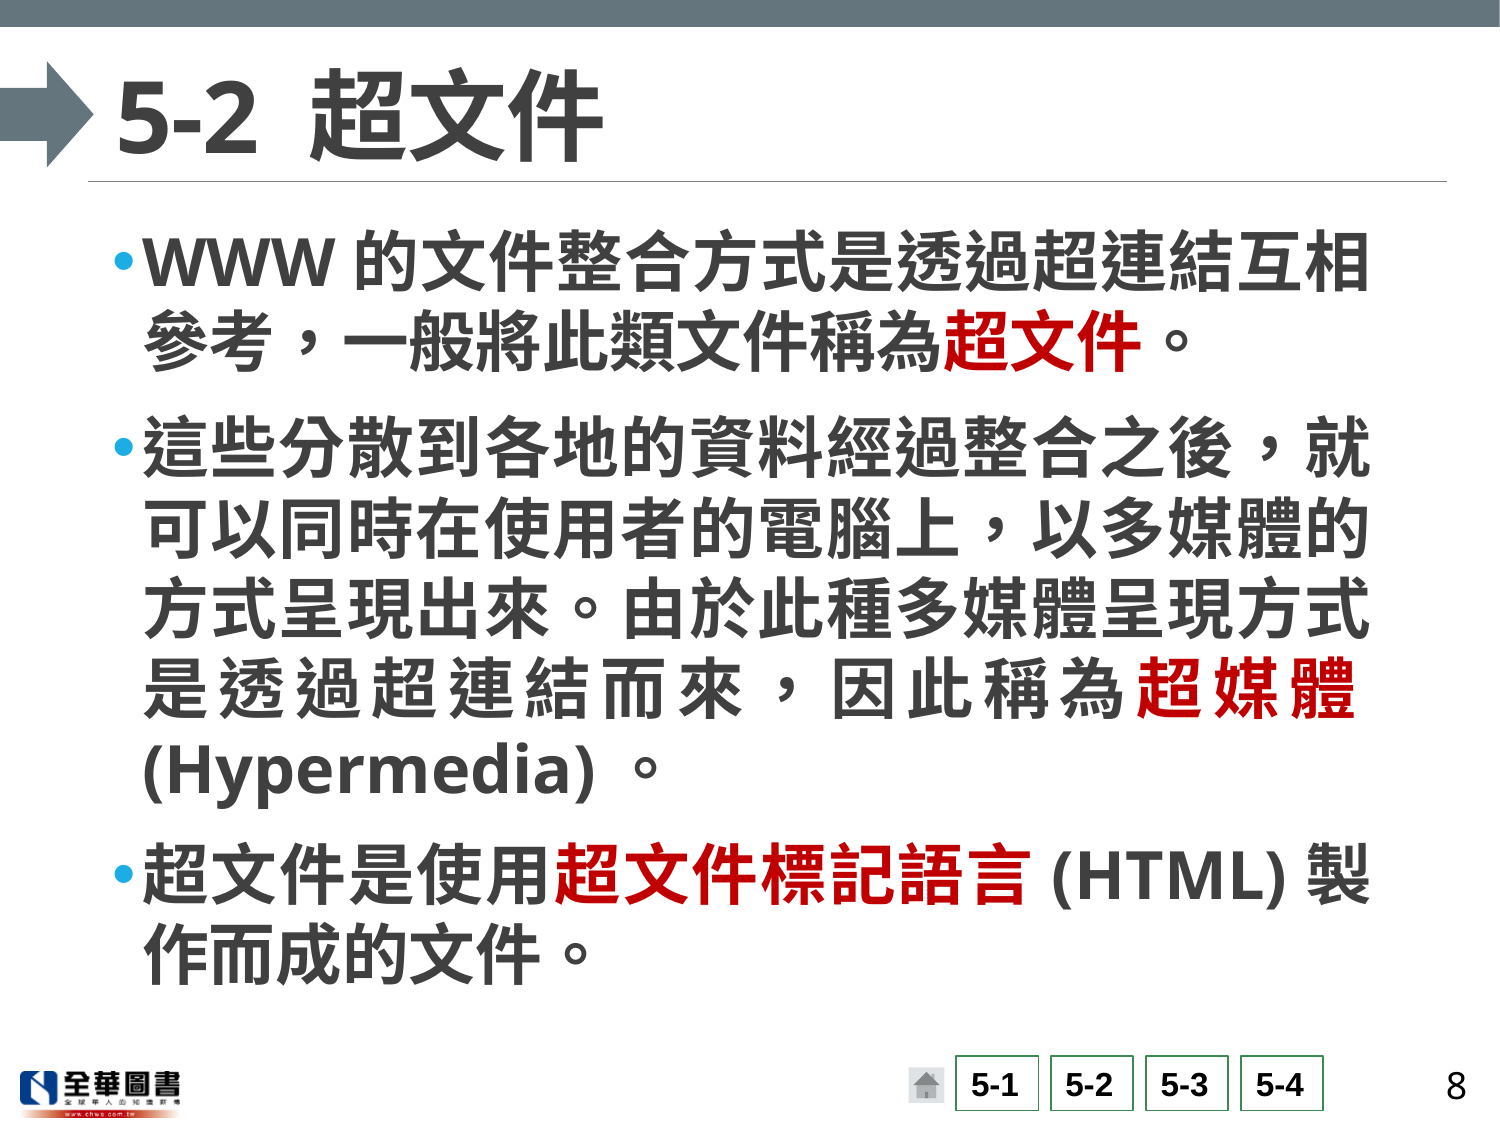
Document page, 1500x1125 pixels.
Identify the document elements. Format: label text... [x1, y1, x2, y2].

list WWW的文件整合方式是透過超連結互相參考，一般將此類文件稱為超文件。 這些分散到各地的資料經過整合之後，就可以同時在使用者的電腦上，以多媒體的方式呈現出來。由於此種多媒體呈現方式是透過超連結而來，因此稱為超媒體(Hypermedia)。 超文件是使用超文件標記語言(HTML)製作而成的文件。 [112, 212, 1373, 1024]
slide_number 8 [1320, 1057, 1483, 1118]
picture [20, 1071, 180, 1118]
title 5-2 超文件 [100, 47, 1447, 182]
